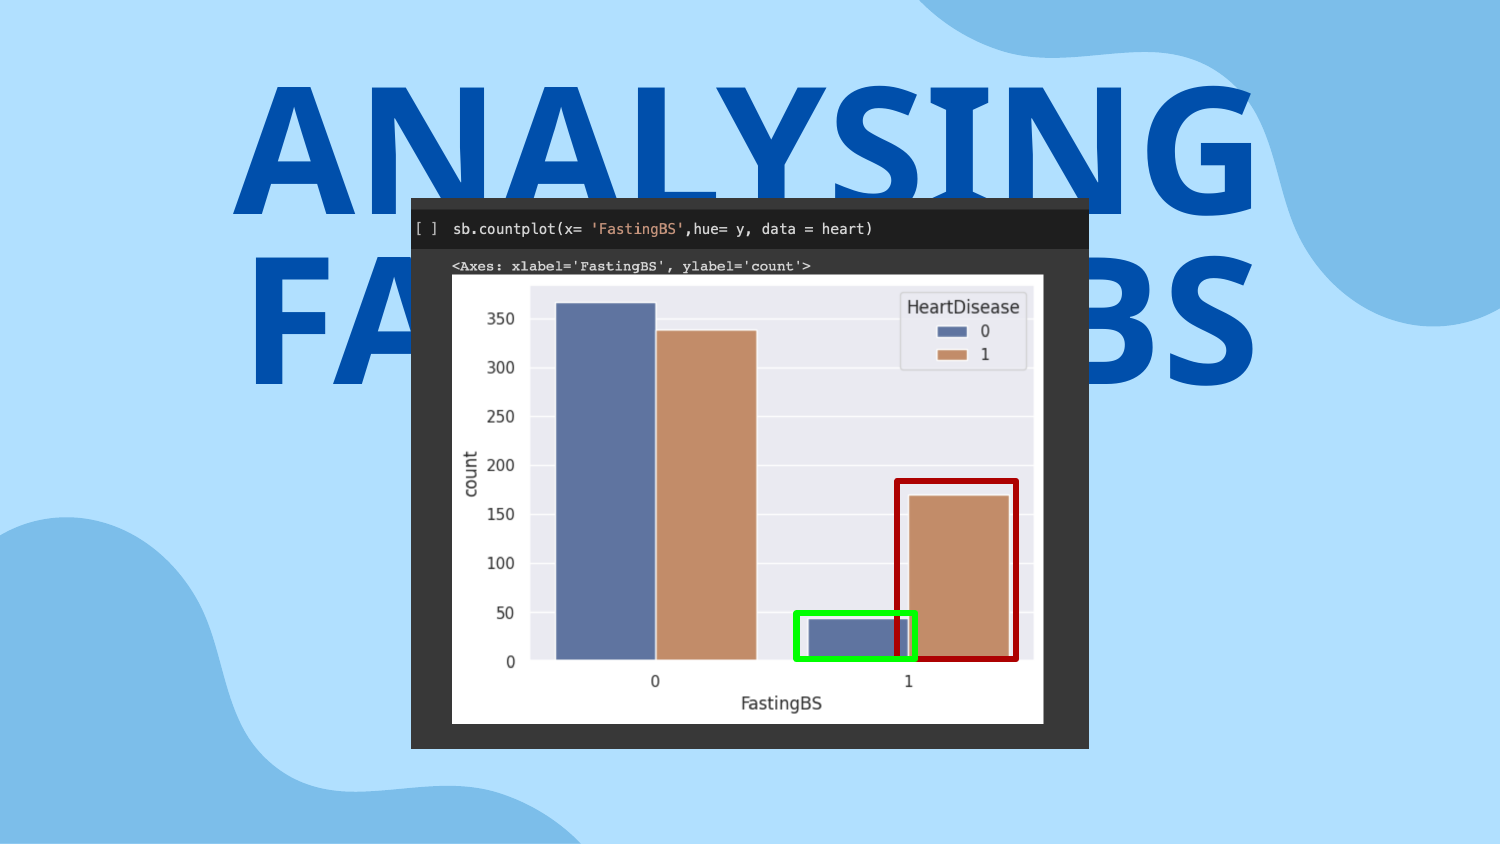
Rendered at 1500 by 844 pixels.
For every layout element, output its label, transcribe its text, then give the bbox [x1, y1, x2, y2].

picture [411, 198, 1089, 749]
title ANALYSING FASTING BS [118, 63, 1382, 161]
